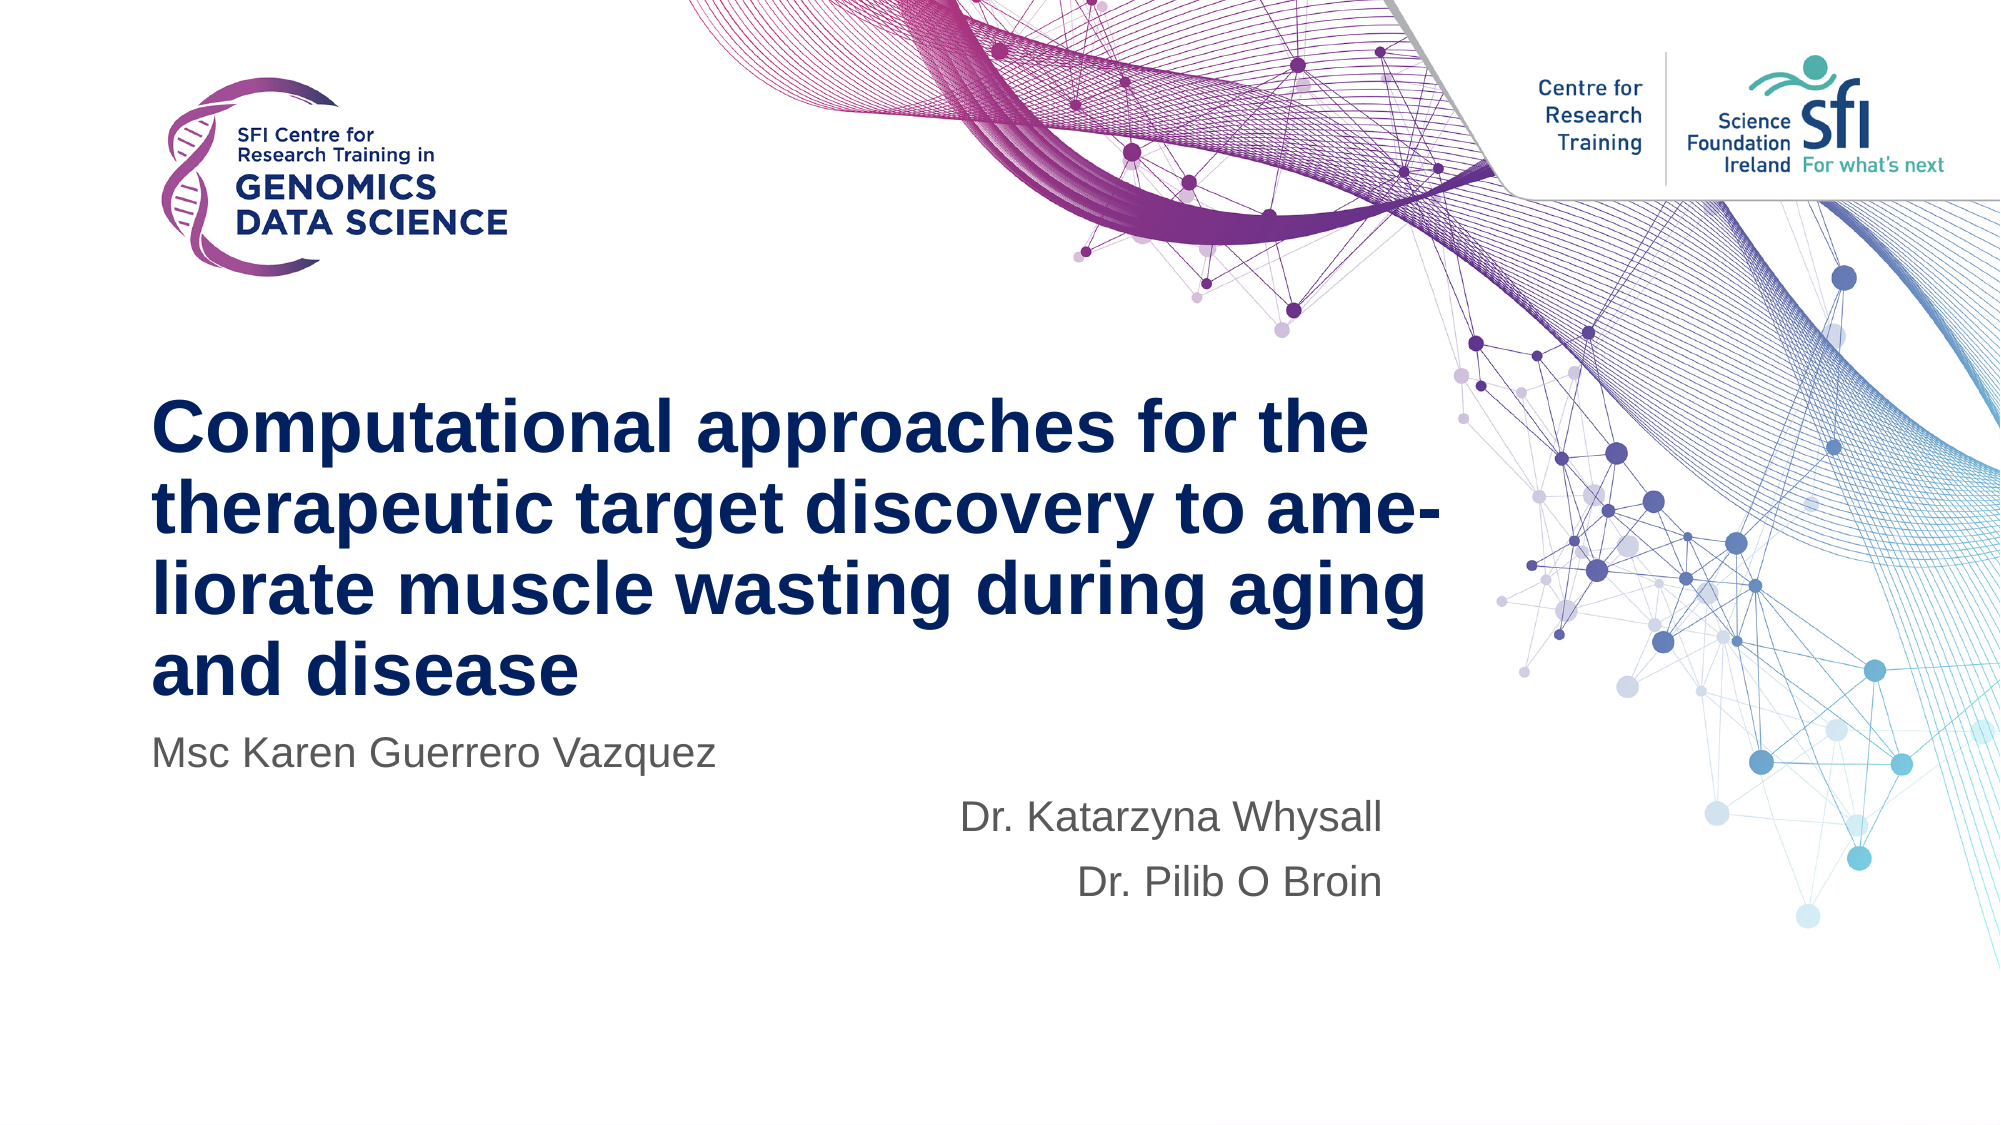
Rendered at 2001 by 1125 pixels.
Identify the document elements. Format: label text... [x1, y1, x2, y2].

picture [0, 0, 2000, 1125]
list Msc Karen Guerrero Vazquez Dr. Katarzyna Whysall Dr. Pilib O Broin [136, 723, 1398, 913]
title Computational approaches for the therapeutic target discovery to ame-liorate muscle wasting during aging and disease [136, 380, 1543, 670]
